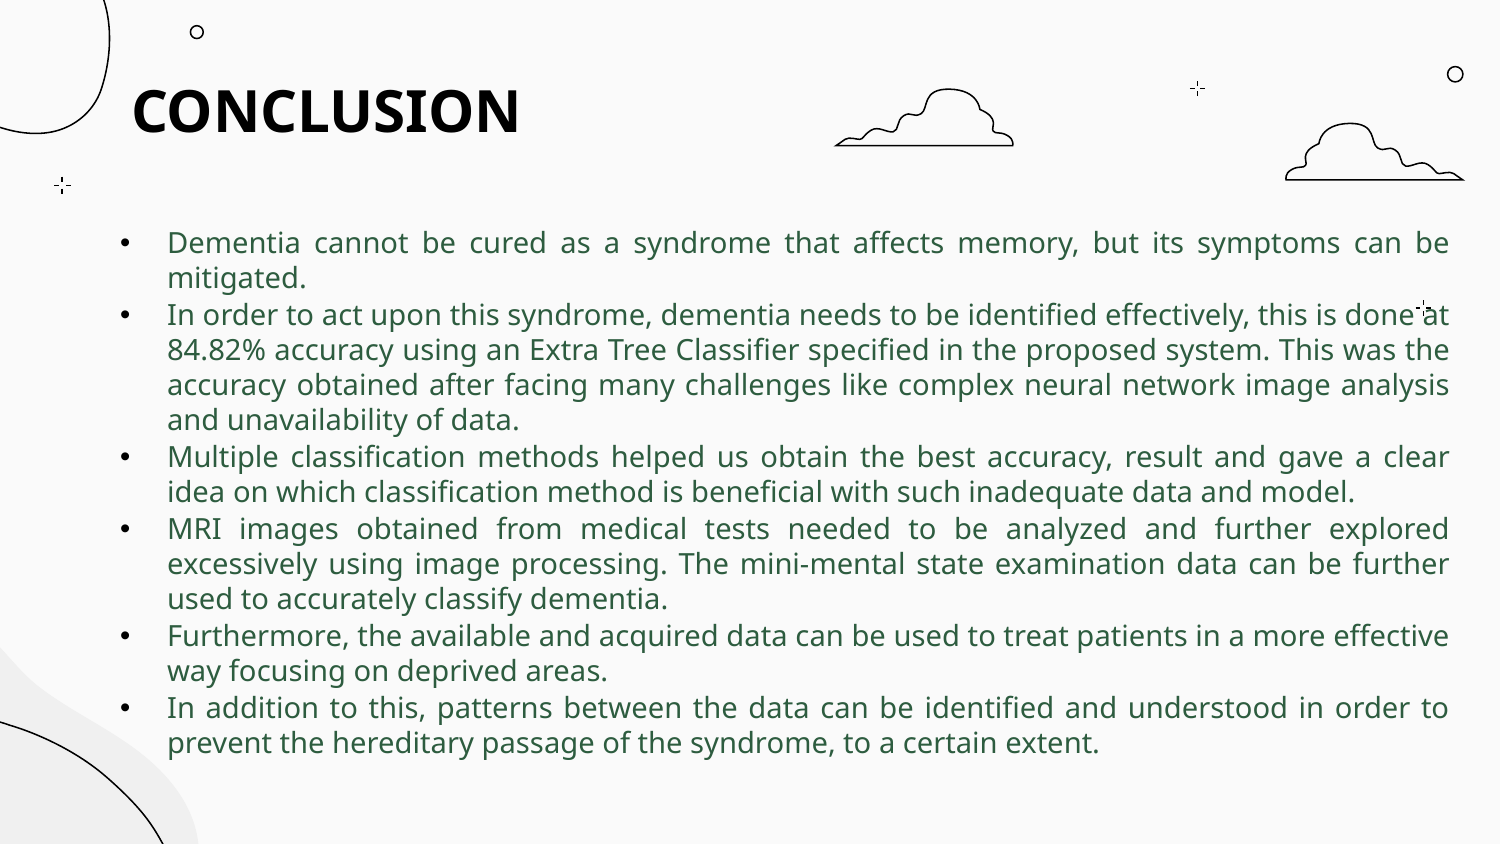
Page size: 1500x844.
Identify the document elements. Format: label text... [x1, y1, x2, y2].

title CONCLUSION [94, 32, 559, 180]
subtitle Dementia cannot be cured as a syndrome that affects memory, but its symptoms can be mitigated. In order to act upon this syndrome, dementia needs to be identified effectively, this is done at 84.82% accuracy using an Extra Tree Classifier specified in the proposed system. This was the accuracy obtained after facing many challenges like complex neural network image analysis and unavailability of data. Multiple classification methods helped us obtain the best accuracy, result and gave a clear idea on which classification method is beneficial with such inadequate data and model. MRI images obtained from medical tests needed to be analyzed and further explored excessively using image processing. The mini-mental state examination data can be further used to accurately classify dementia. Furthermore, the available and acquired data can be used to treat patients in a more effective way focusing on deprived areas. In addition to this, patterns between the data can be identified and understood in order to prevent the hereditary passage of the syndrome, to a certain extent. [82, 180, 1467, 804]
